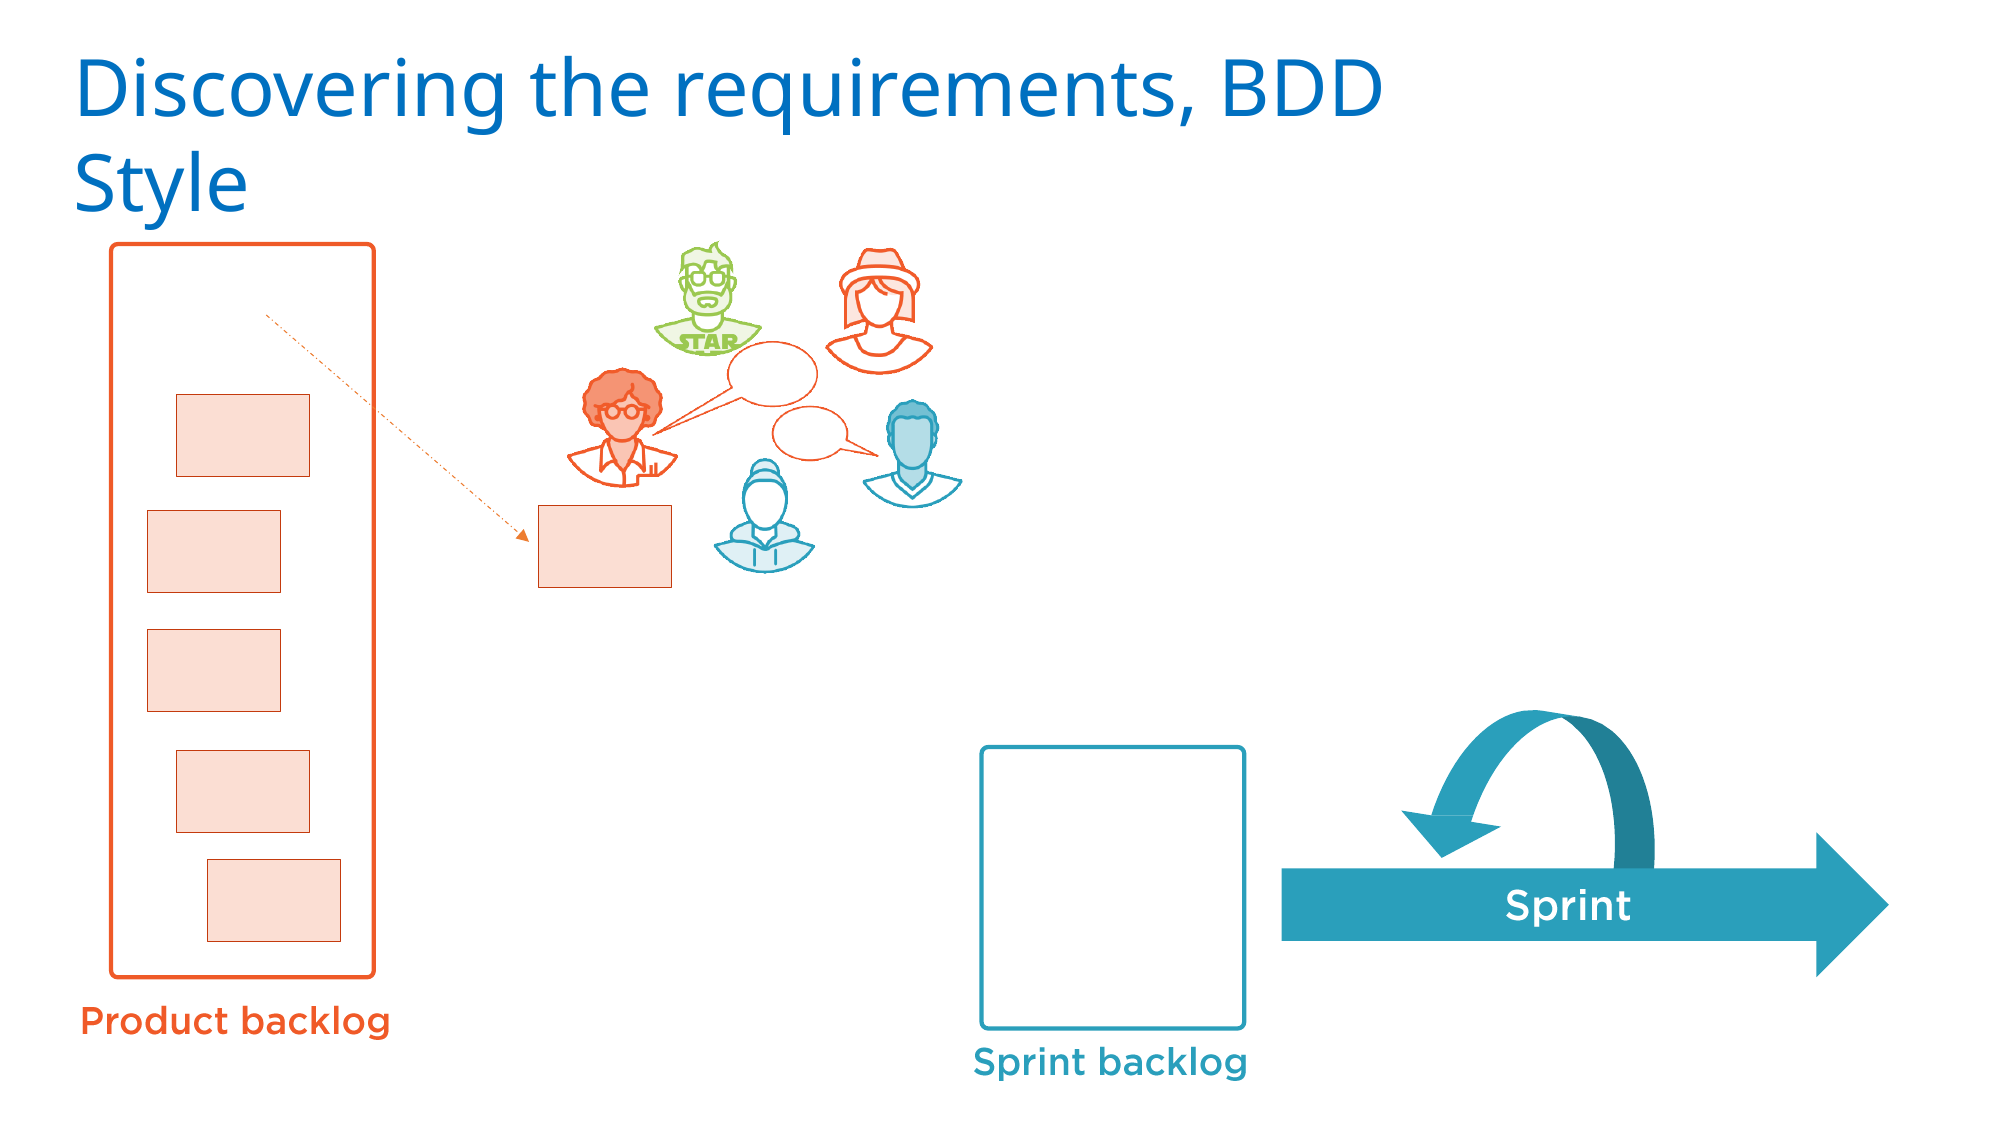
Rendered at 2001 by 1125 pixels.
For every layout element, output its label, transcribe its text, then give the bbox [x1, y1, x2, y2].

text_box [1504, 879, 1653, 930]
text_box [79, 998, 412, 1043]
text_box [176, 750, 310, 833]
text_box [147, 629, 281, 712]
text_box [1401, 710, 1576, 858]
text_box [207, 859, 341, 942]
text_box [538, 505, 672, 588]
text_box [1561, 716, 1655, 868]
text_box [981, 747, 1245, 1029]
picture [550, 230, 1021, 582]
text_box [1281, 832, 1889, 978]
text_box [147, 510, 281, 593]
text_box Discovering the requirements, BDD Style [58, 30, 1583, 235]
text_box [111, 244, 374, 978]
text_box [972, 1038, 1268, 1084]
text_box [266, 314, 529, 542]
text_box [176, 394, 266, 477]
